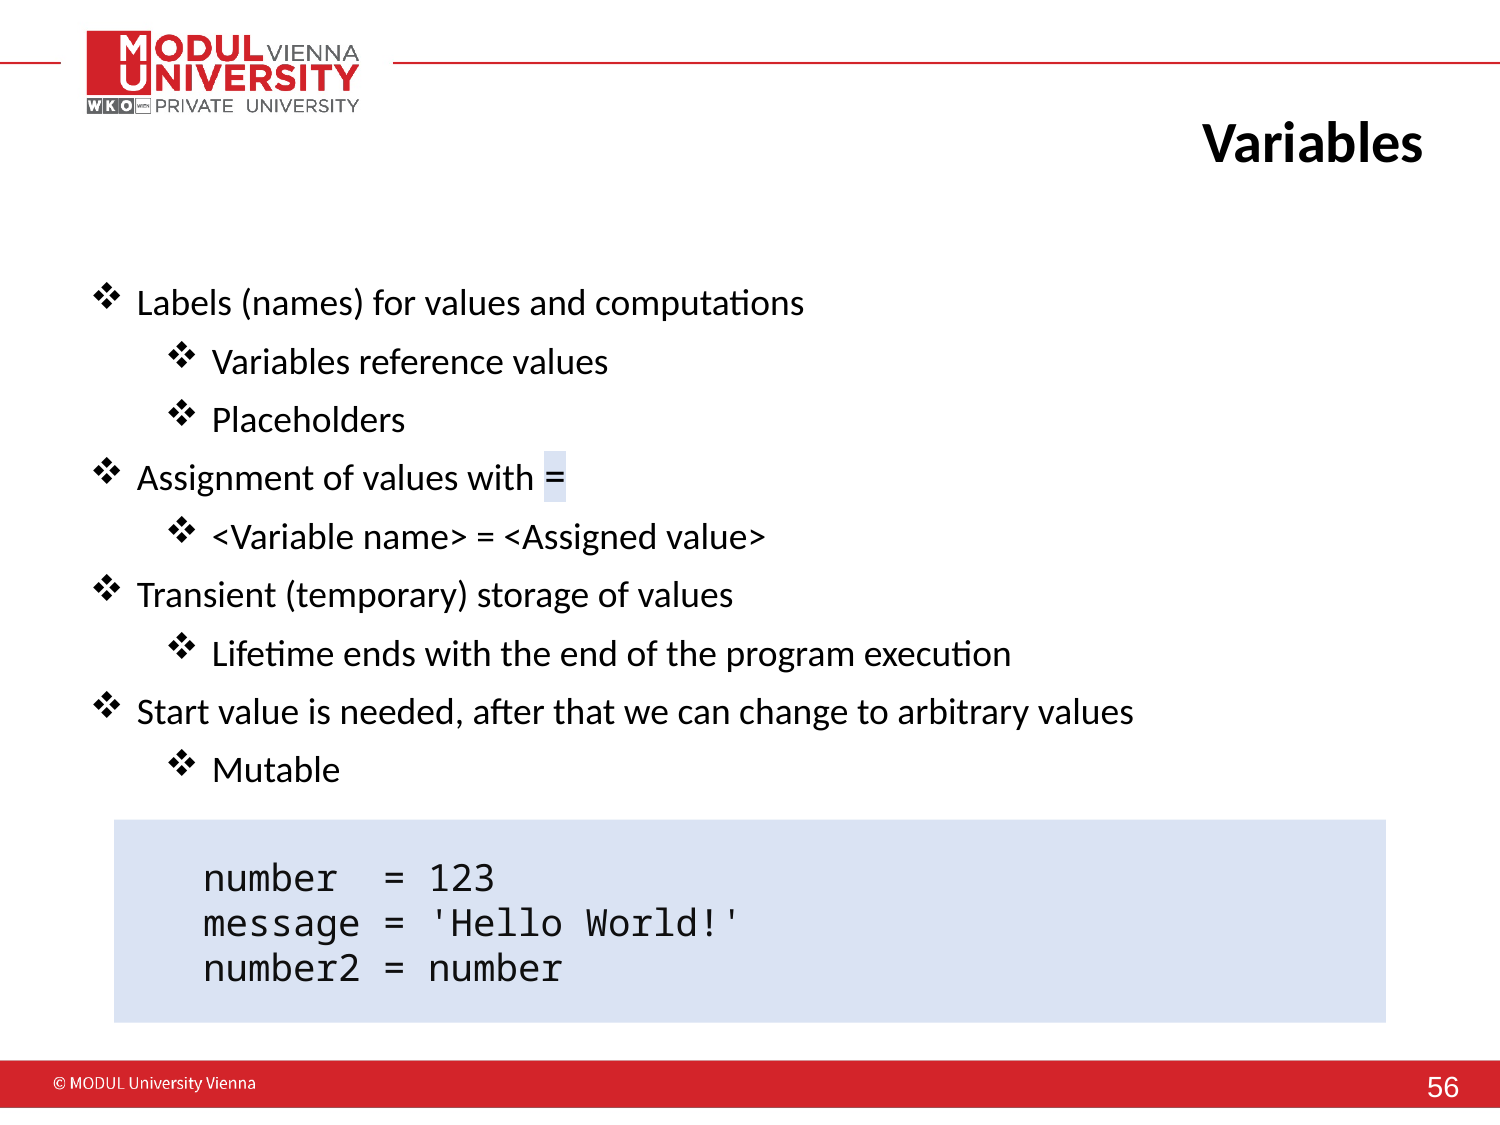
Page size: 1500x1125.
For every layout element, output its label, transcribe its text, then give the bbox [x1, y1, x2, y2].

picture [0, 0, 1500, 1125]
text_box number = 123 message = 'Hello World!' number2 = number [114, 819, 1386, 1023]
title Variables [51, 45, 1439, 233]
list Labels (names) for values and computations Variables reference values Placeholders Assignment of values with = <Variable name> = <Assigned value> Transient (temporary) storage of values Lifetime ends with the end of the program execution Start value is needed, after that we can change to arbitrary values Mutable [75, 263, 1425, 806]
